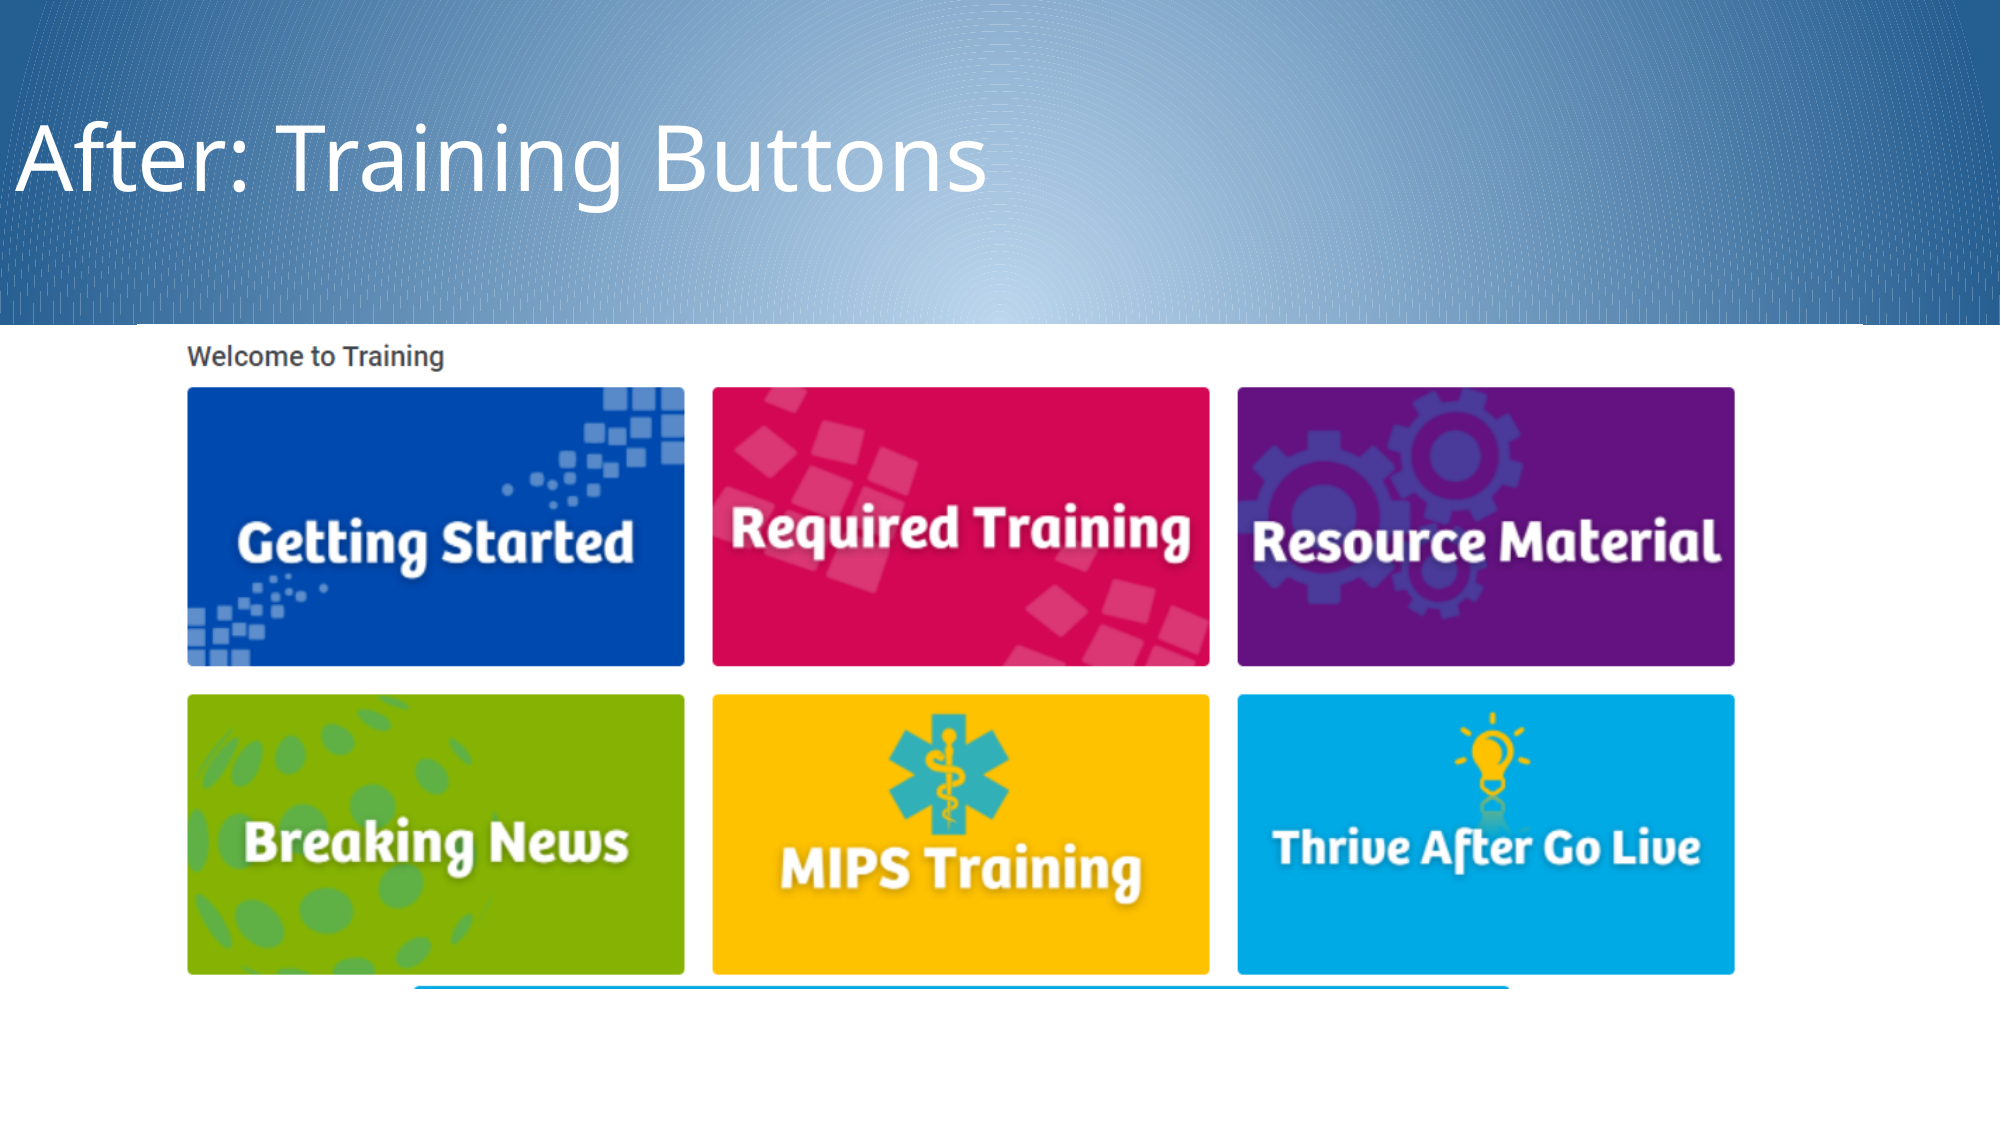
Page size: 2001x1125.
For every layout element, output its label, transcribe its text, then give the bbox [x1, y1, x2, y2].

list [137, 324, 1863, 989]
title After: Training Buttons [0, 0, 2000, 325]
